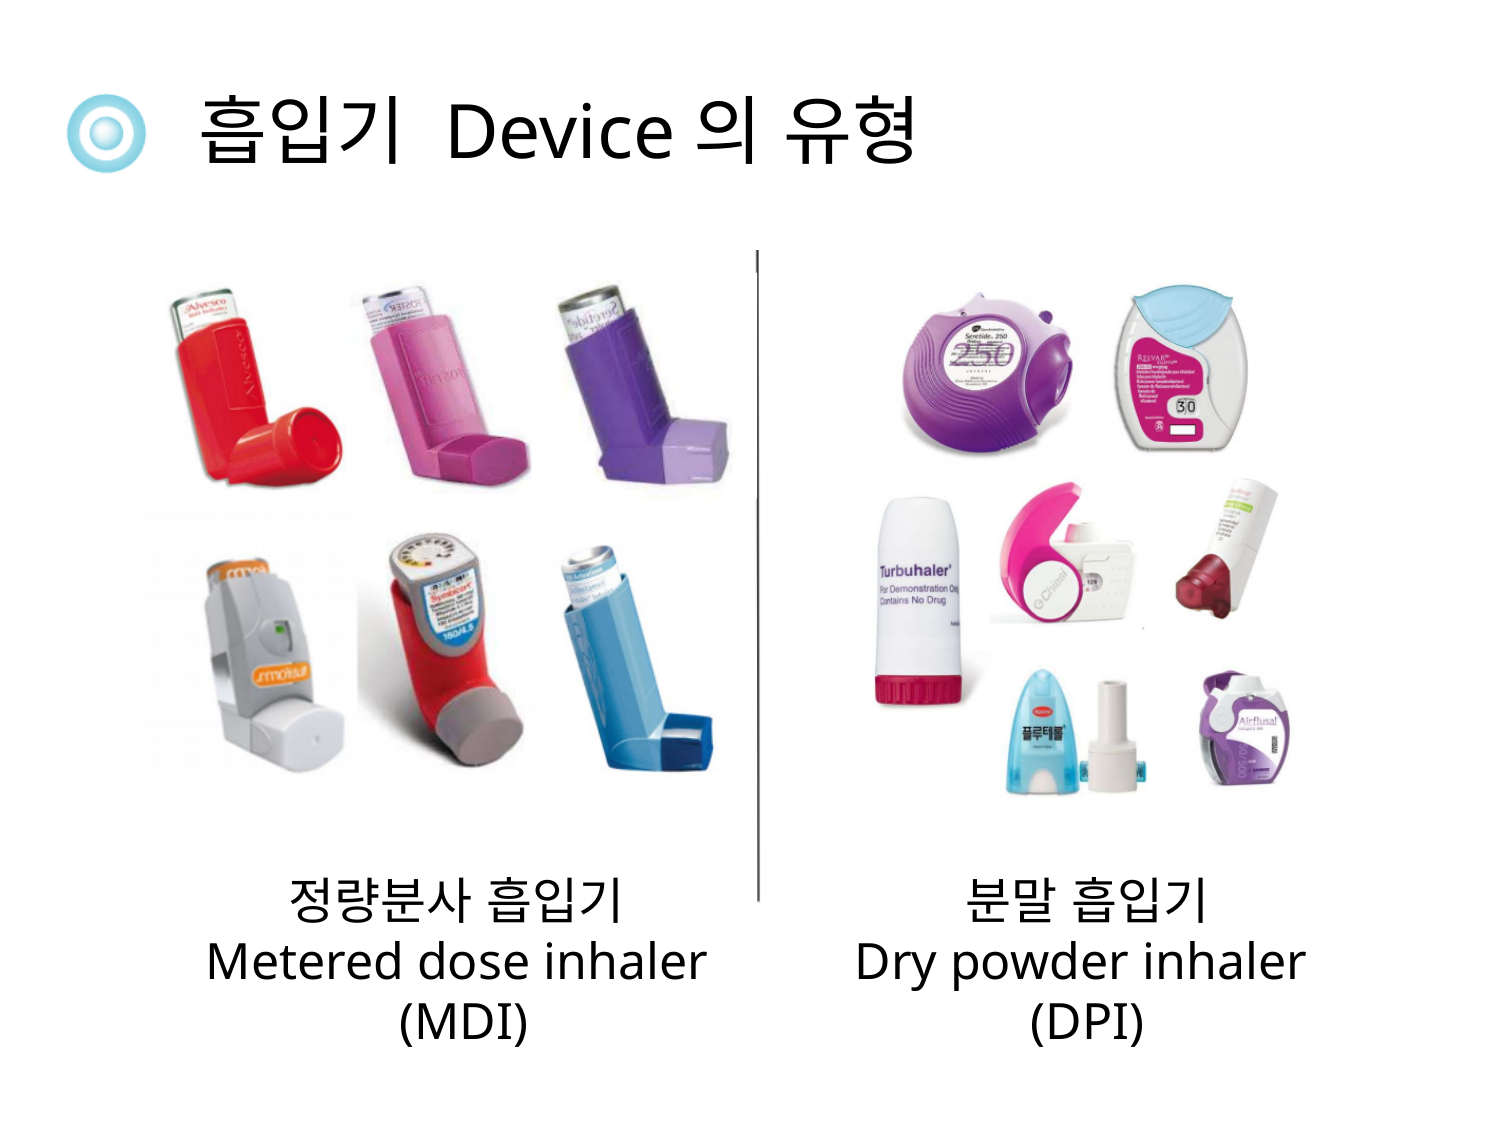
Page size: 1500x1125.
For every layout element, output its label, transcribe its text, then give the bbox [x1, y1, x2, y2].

text_box 분말 흡입기 Dry powder inhaler (DPI) [839, 862, 1336, 1057]
picture [50, 75, 157, 194]
picture [858, 270, 1316, 805]
text_box 흡입기 Device의 유형 [183, 25, 1478, 244]
text_box 정량분사 흡입기 Metered dose inhaler (MDI) [190, 932, 737, 1057]
picture [142, 250, 769, 932]
